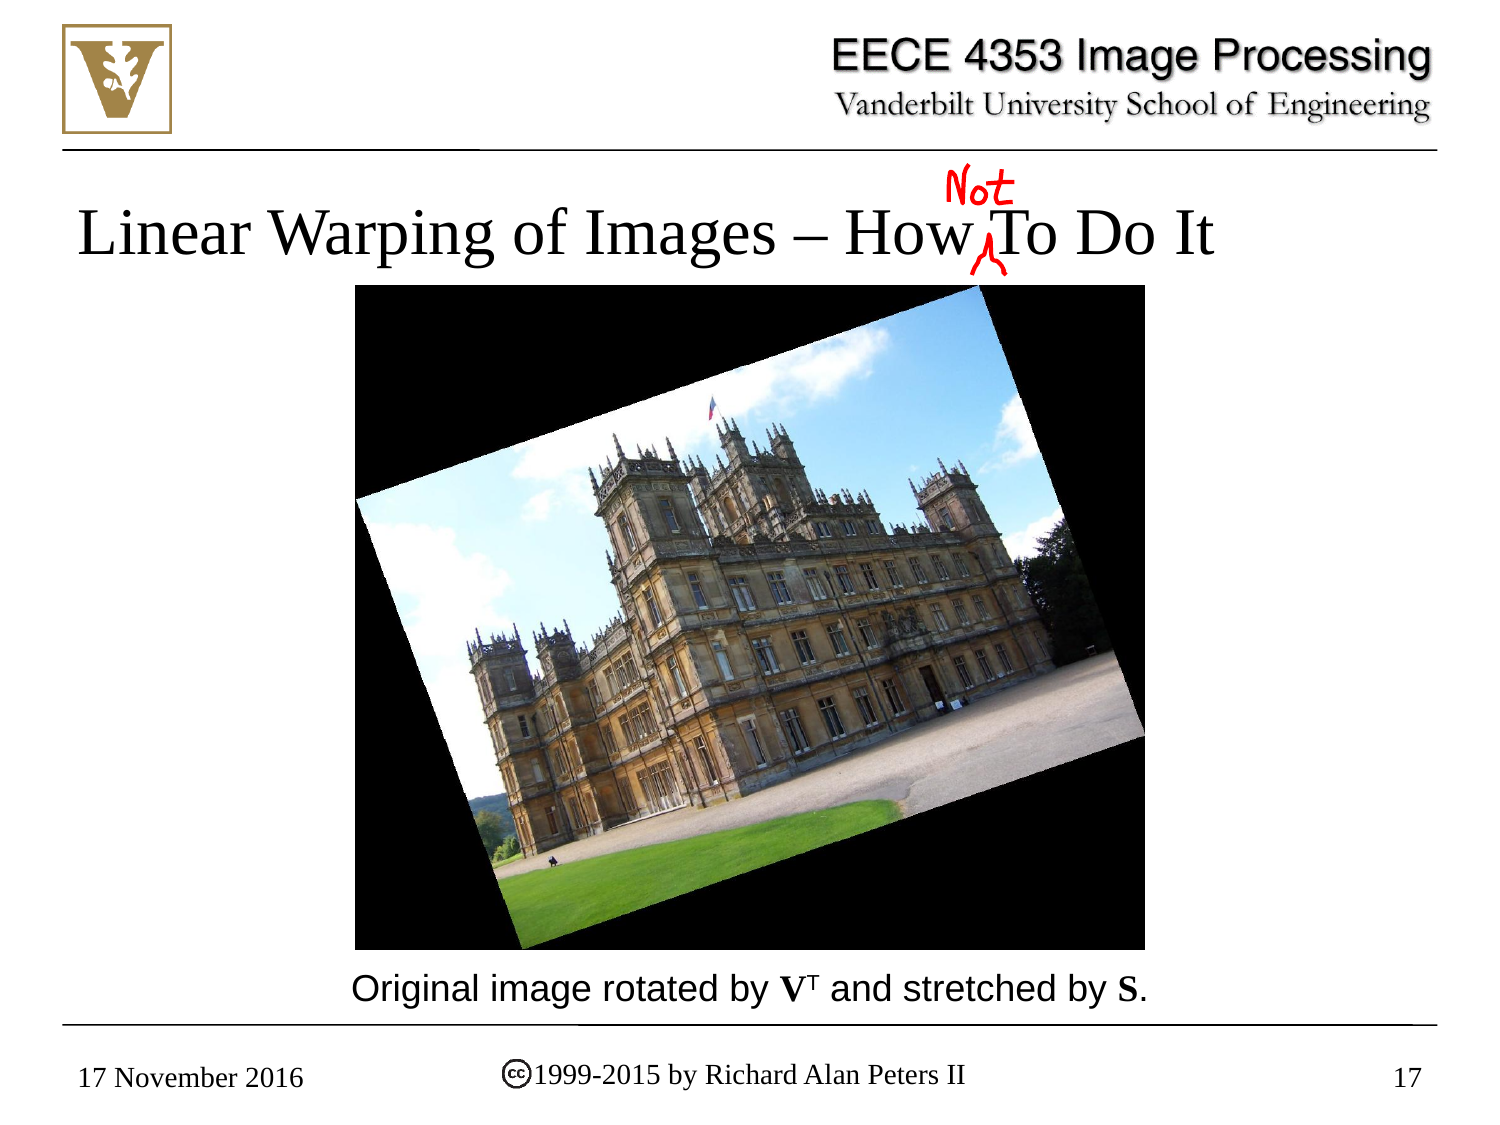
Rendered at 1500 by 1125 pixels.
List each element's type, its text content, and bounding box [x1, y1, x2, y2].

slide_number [62, 1045, 413, 1106]
text_box [969, 232, 1008, 277]
picture [826, 25, 1436, 133]
text_box Original image rotated by VT and stretched by S. [336, 956, 1164, 1017]
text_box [948, 164, 1015, 204]
title Linear Warping of Images – How To Do It [62, 168, 1438, 288]
picture [355, 285, 1145, 951]
picture [62, 24, 172, 134]
slide_number 17 [1087, 1045, 1438, 1106]
footer 1999-2015 by Richard Alan Peters II [512, 1042, 988, 1103]
picture [498, 1055, 512, 1091]
